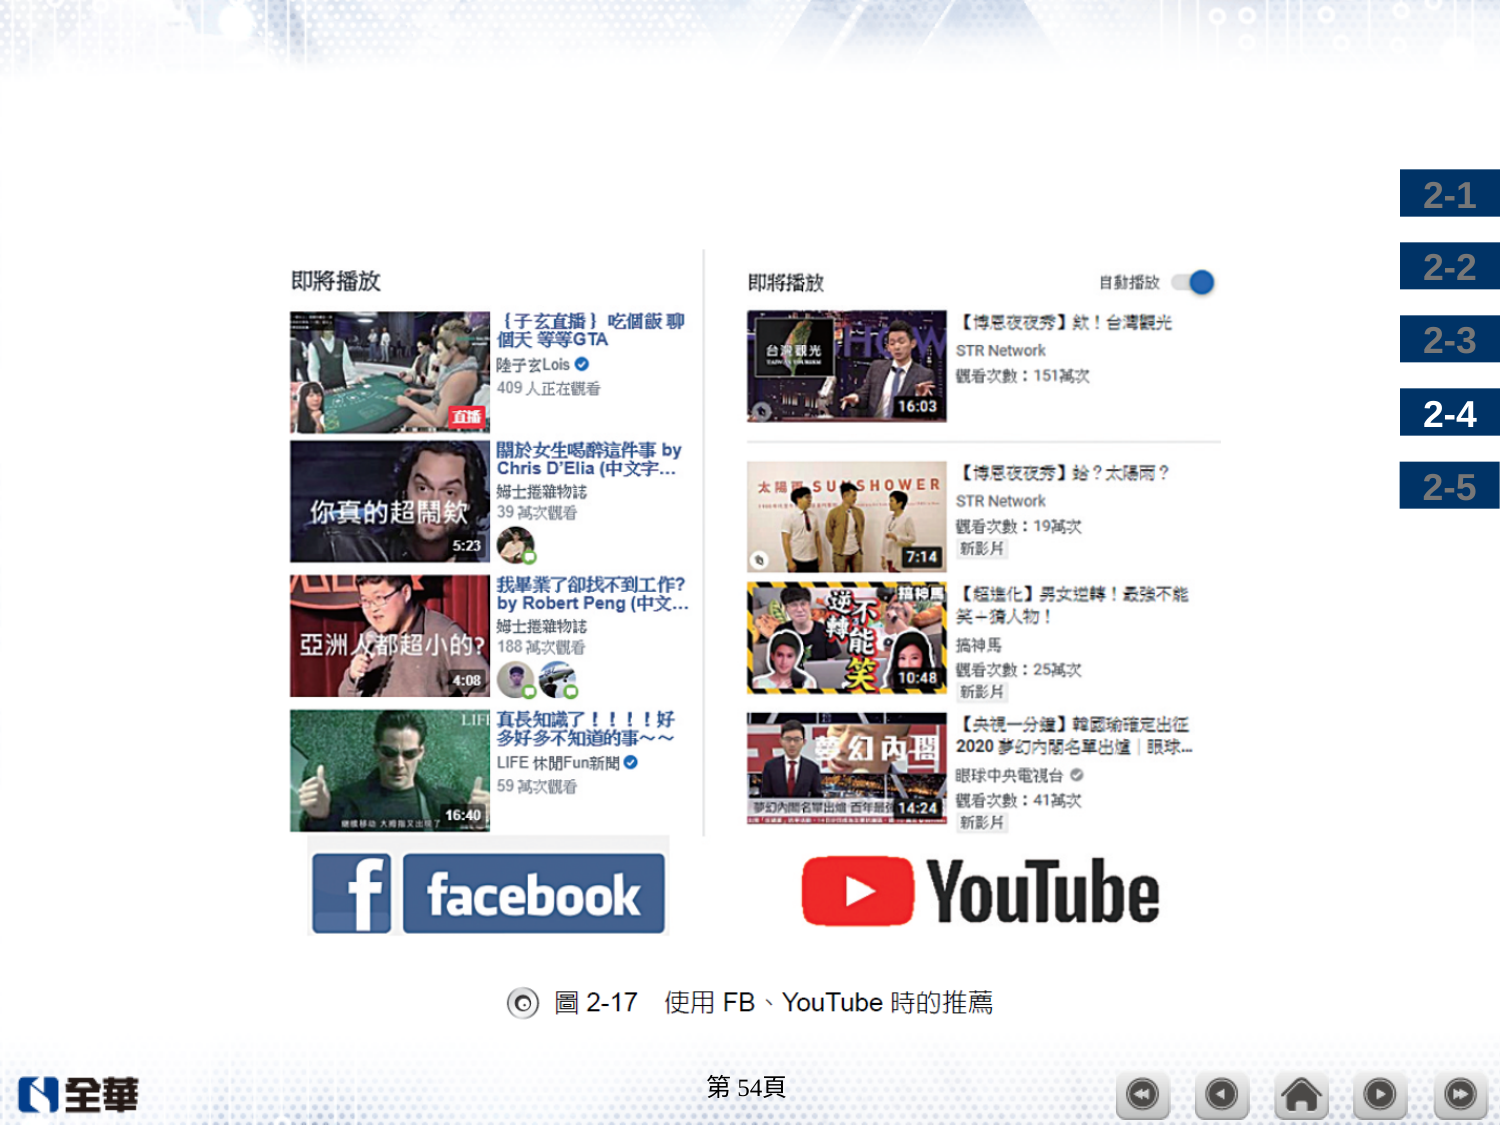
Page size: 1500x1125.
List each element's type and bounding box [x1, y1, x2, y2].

list [29, 219, 1386, 1048]
picture [0, 0, 1500, 1125]
